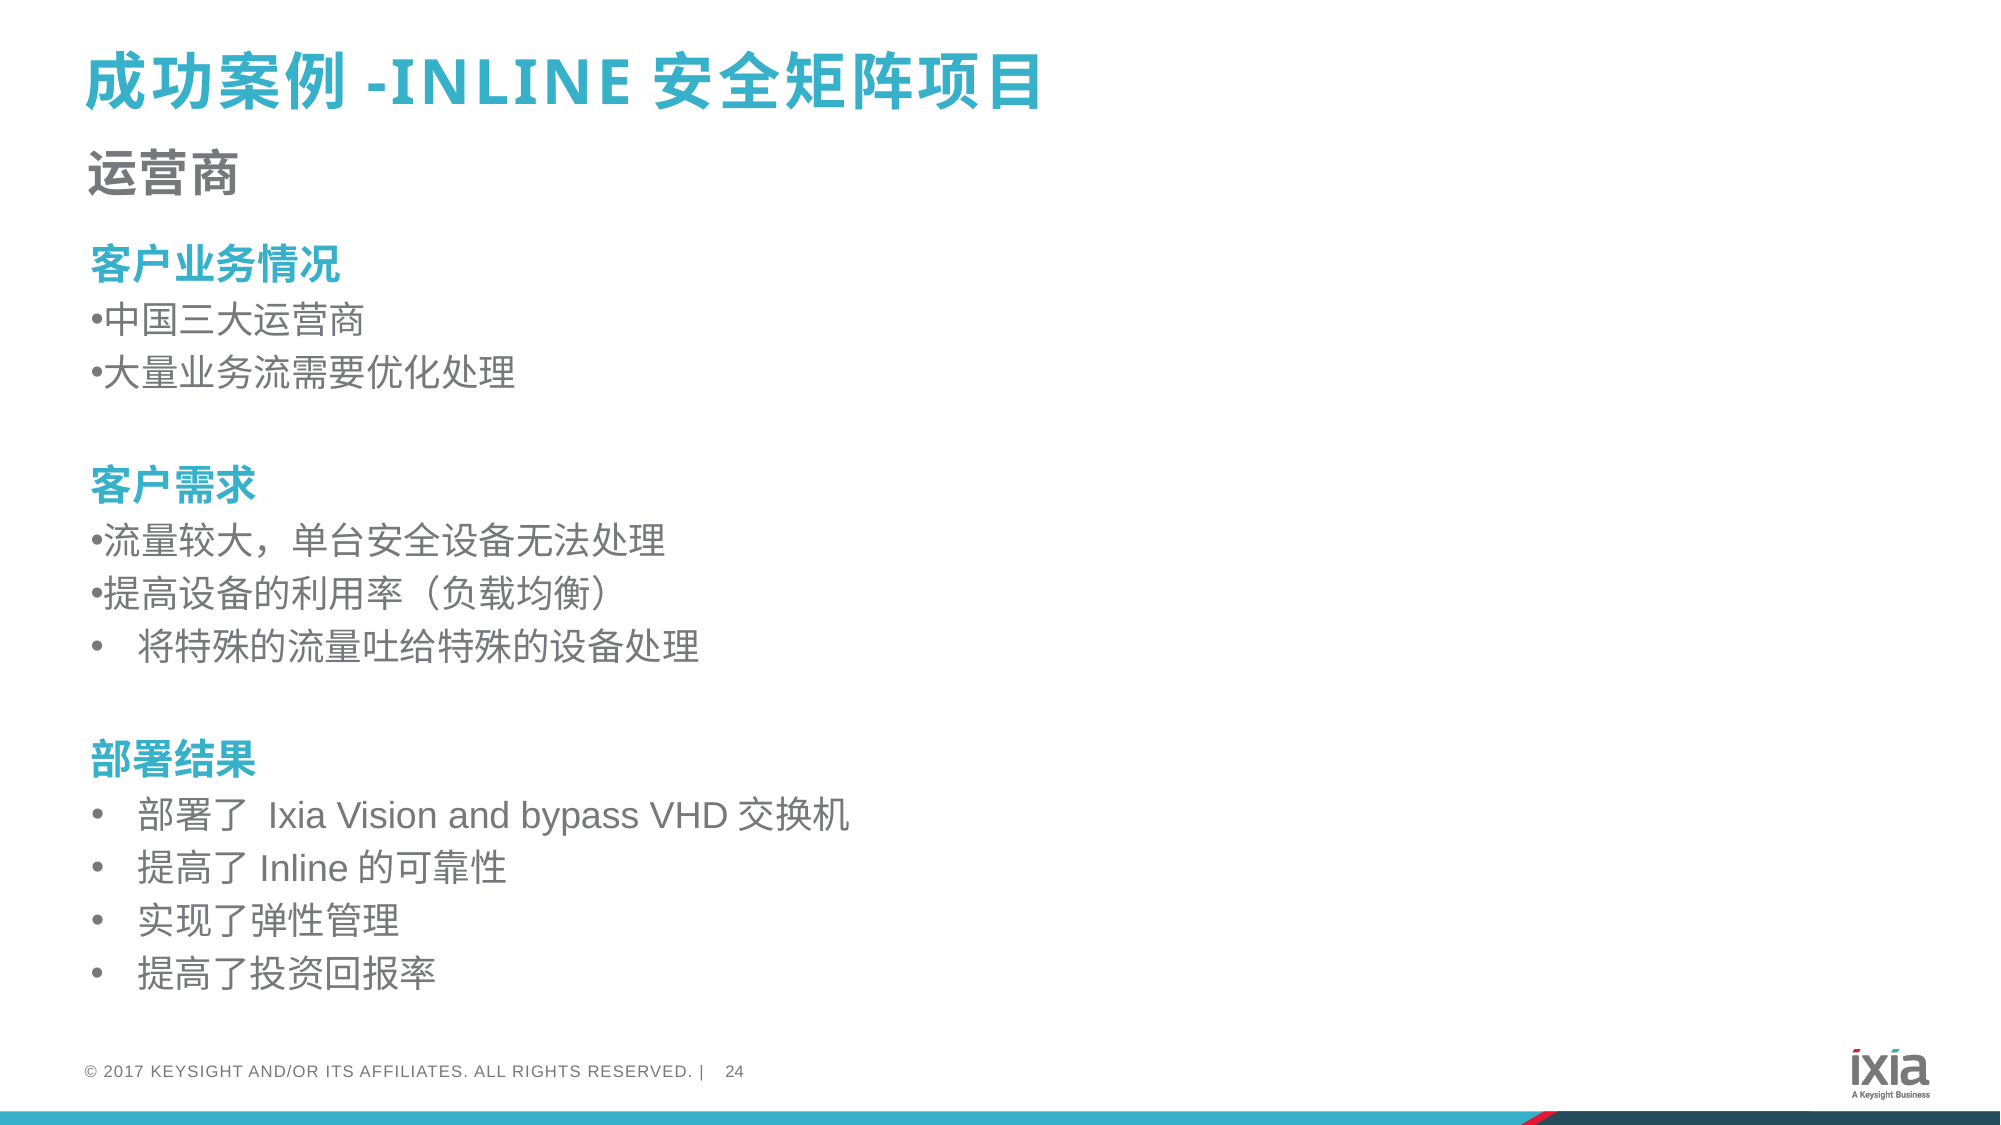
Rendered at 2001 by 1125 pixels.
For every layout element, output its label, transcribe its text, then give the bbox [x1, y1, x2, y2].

list 运营商 [72, 140, 1933, 211]
title 成功案例-Inline安全矩阵项目 [69, 20, 1930, 126]
list 客户业务情况 中国三大运营商 大量业务流需要优化处理 客户需求 流量较大，单台安全设备无法处理 提高设备的利用率（负载均衡） 将特殊的流量吐给特殊的设备处理 部署结果 部署了 Ixia Vision and bypass VHD交换机 提高了Inline的可靠性 实现了弹性管理 提高了投资回报率 [75, 235, 1680, 982]
